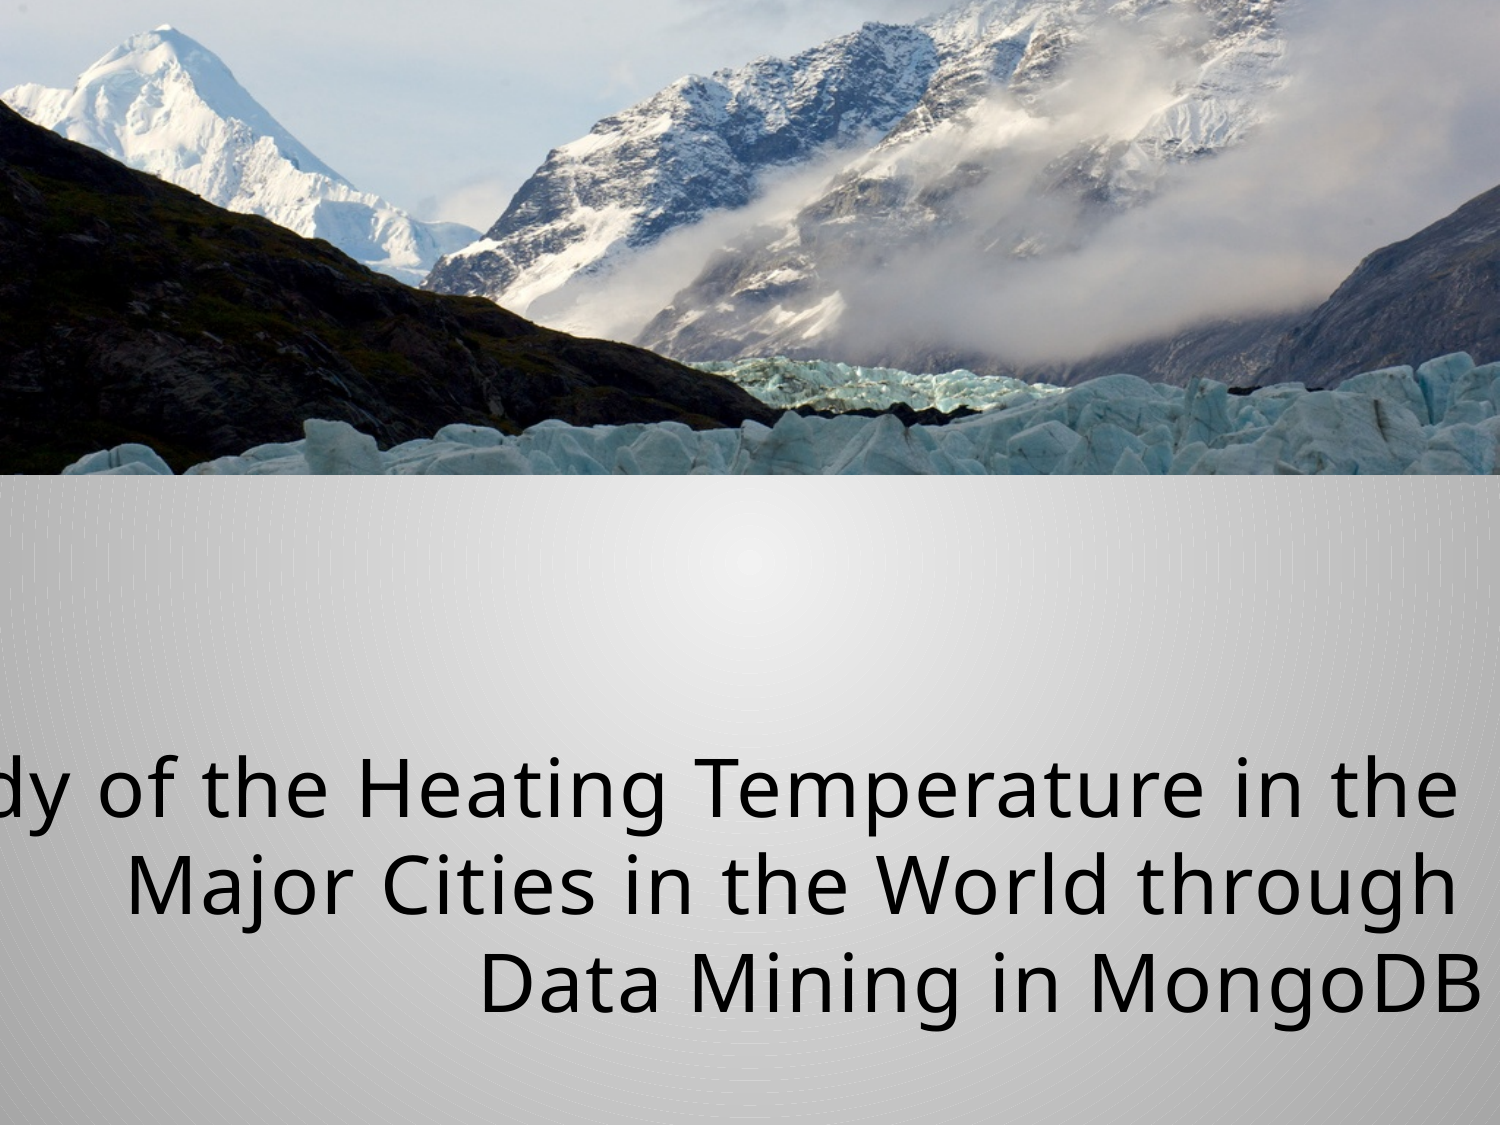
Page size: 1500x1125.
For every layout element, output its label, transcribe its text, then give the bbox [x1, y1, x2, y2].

picture [0, 0, 1500, 476]
text_box A Study of the Heating Temperature in the Major Cities in the World through Data Mining in MongoDB [0, 728, 1500, 1036]
